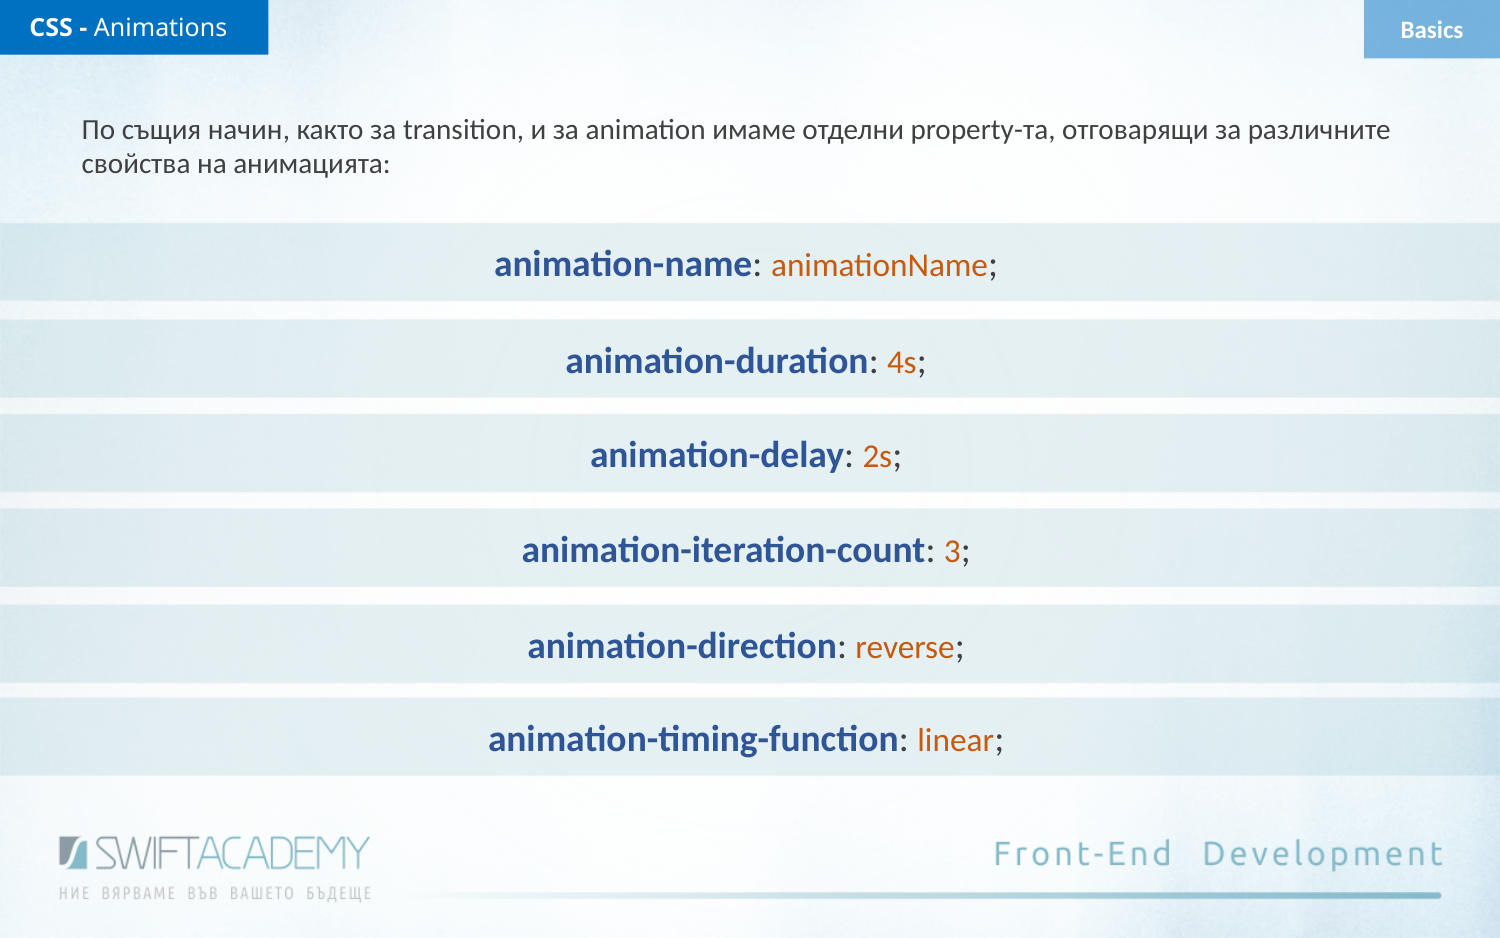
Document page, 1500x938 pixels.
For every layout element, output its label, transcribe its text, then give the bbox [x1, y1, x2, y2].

text_box [0, 413, 1500, 493]
text_box Basics [1364, 6, 1500, 52]
text_box animation-timing-function: linear; [313, 706, 1180, 767]
text_box CSS - Animations [14, 4, 269, 49]
text_box [1363, 0, 1500, 59]
text_box animation-duration: 4s; [313, 328, 1180, 388]
text_box animation-name: animationName; [313, 231, 1180, 292]
text_box [0, 0, 269, 56]
text_box [0, 507, 1500, 588]
text_box [0, 696, 1500, 777]
text_box animation-delay: 2s; [313, 422, 1180, 483]
text_box [0, 604, 1500, 684]
text_box По същия начин, както за transition, и за animation имаме отделни property-та, отговарящи за различните свойства на анимацията: [66, 102, 1426, 188]
text_box [0, 318, 1500, 399]
text_box animation-iteration-count: 3; [313, 517, 1180, 578]
text_box [0, 222, 1500, 302]
text_box animation-direction: reverse; [313, 613, 1180, 674]
